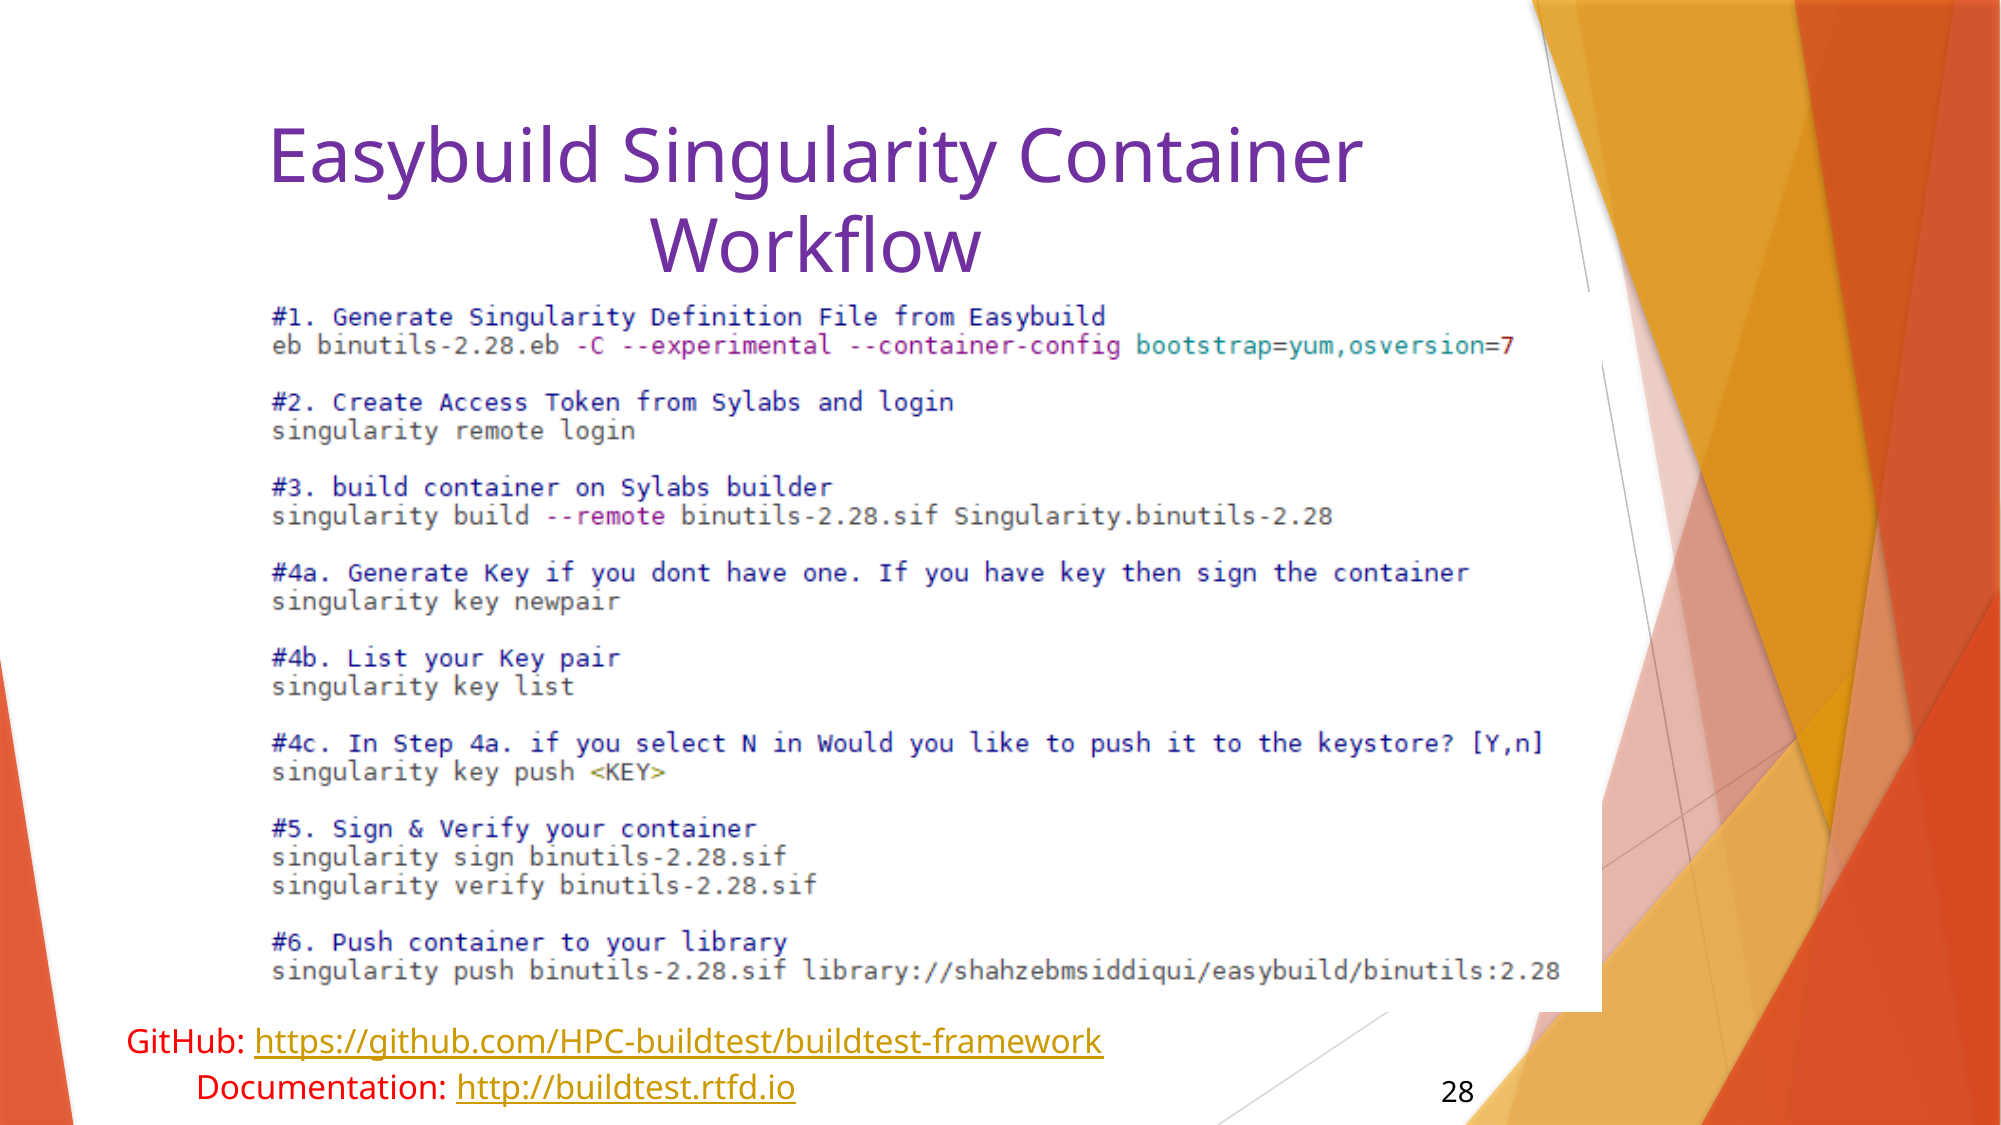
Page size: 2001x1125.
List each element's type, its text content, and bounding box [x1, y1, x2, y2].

picture [264, 292, 1603, 1013]
title Easybuild Singularity Container Workflow [111, 99, 1522, 209]
slide_number 28 [1377, 1063, 1490, 1123]
text_box GitHub: https://github.com/HPC-buildtest/buildtest-framework Documentation: http://buildtest.rtfd.io [111, 1035, 1145, 1096]
